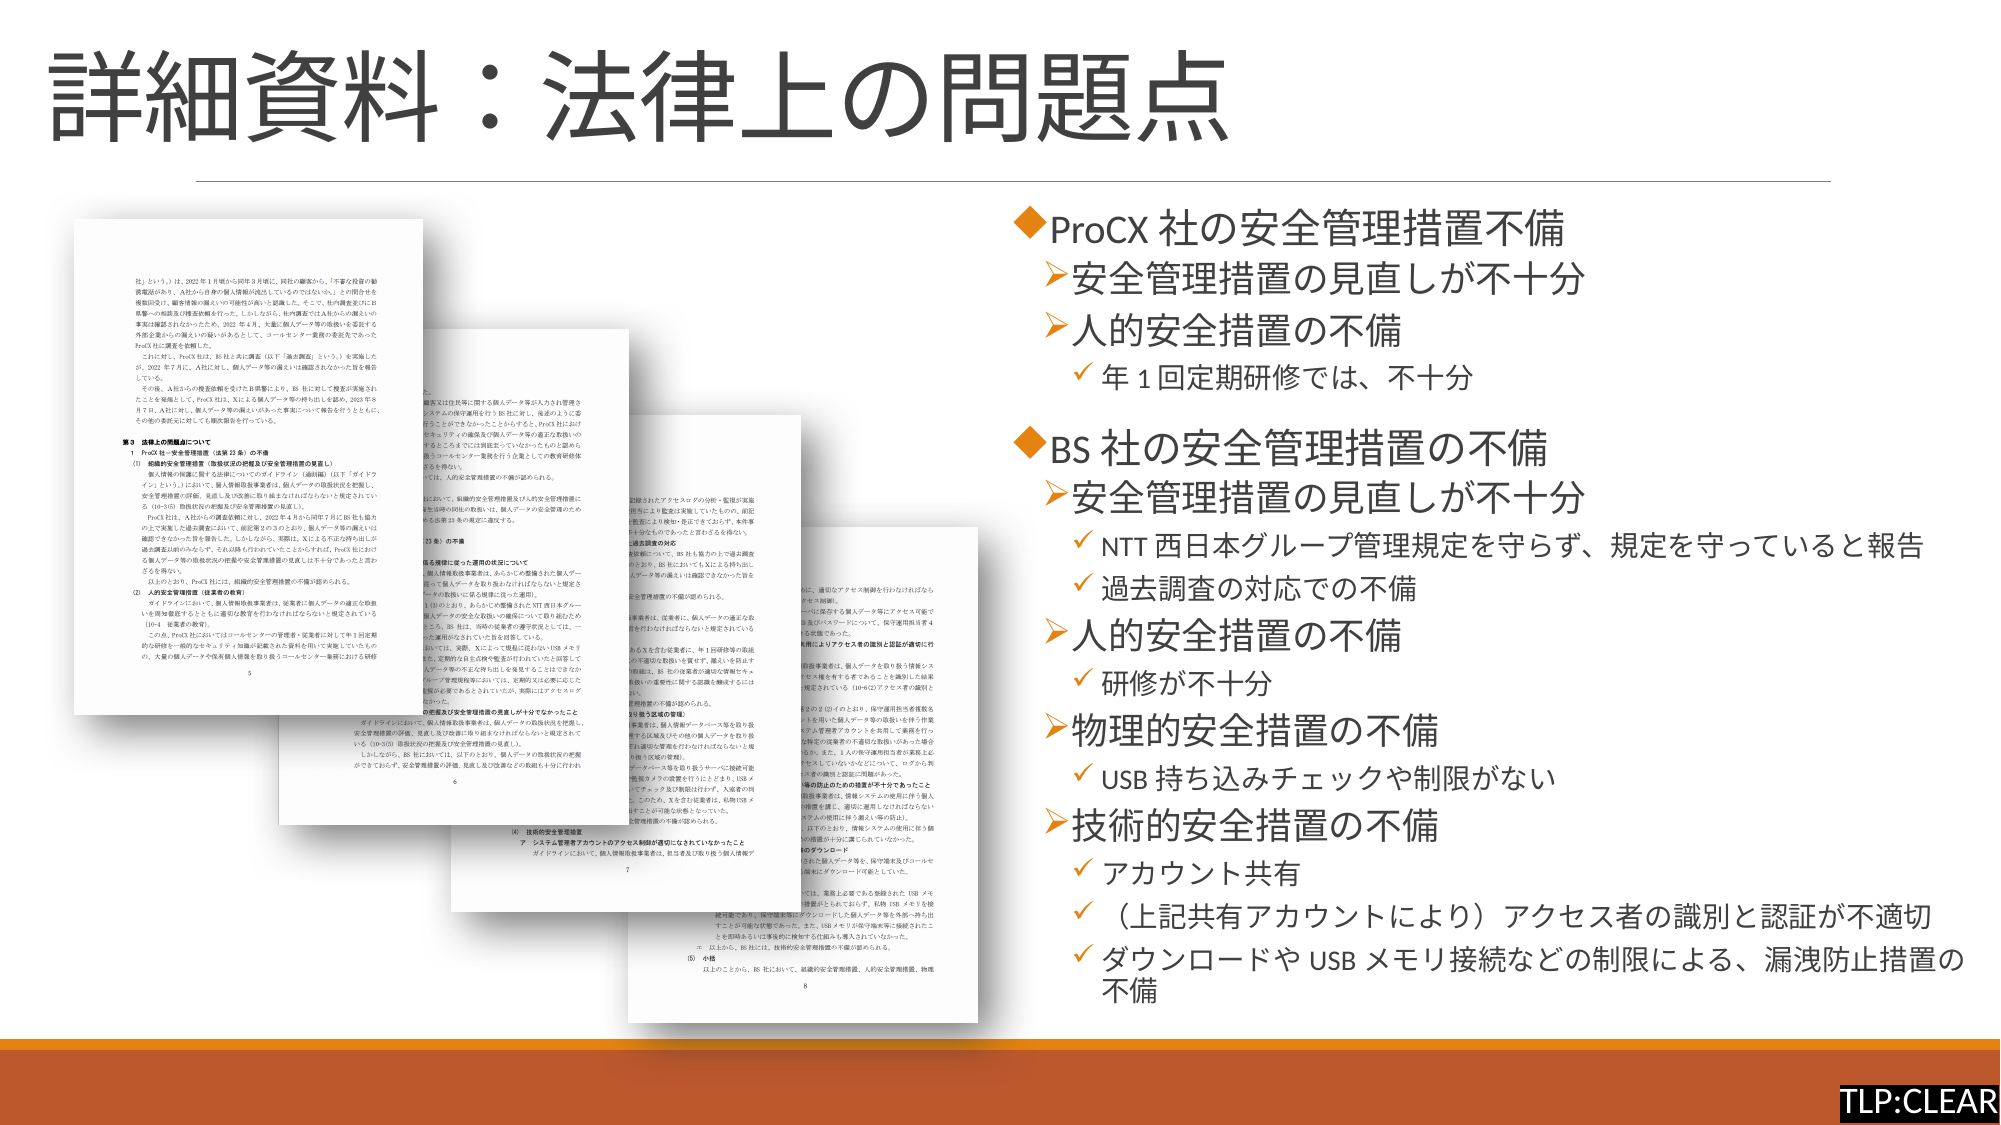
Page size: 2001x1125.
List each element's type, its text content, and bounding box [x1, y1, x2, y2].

list ProCX社の安全管理措置不備 安全管理措置の見直しが不十分 人的安全措置の不備 年1回定期研修では、不十分 BS社の安全管理措置の不備 安全管理措置の見直しが不十分 NTT西日本グループ管理規定を守らず、規定を守っていると報告 過去調査の対応での不備 人的安全措置の不備 研修が不十分 物理的安全措置の不備 USB持ち込みチェックや制限がない 技術的安全措置の不備 アカウント共有 （上記共有アカウントにより）アクセス者の識別と認証が不適切 ダウンロードやUSBメモリ接続などの制限による、漏洩防止措置の不備 [1010, 200, 1970, 1023]
picture [74, 218, 979, 1023]
title 詳細資料：法律上の問題点 [30, 43, 1970, 163]
